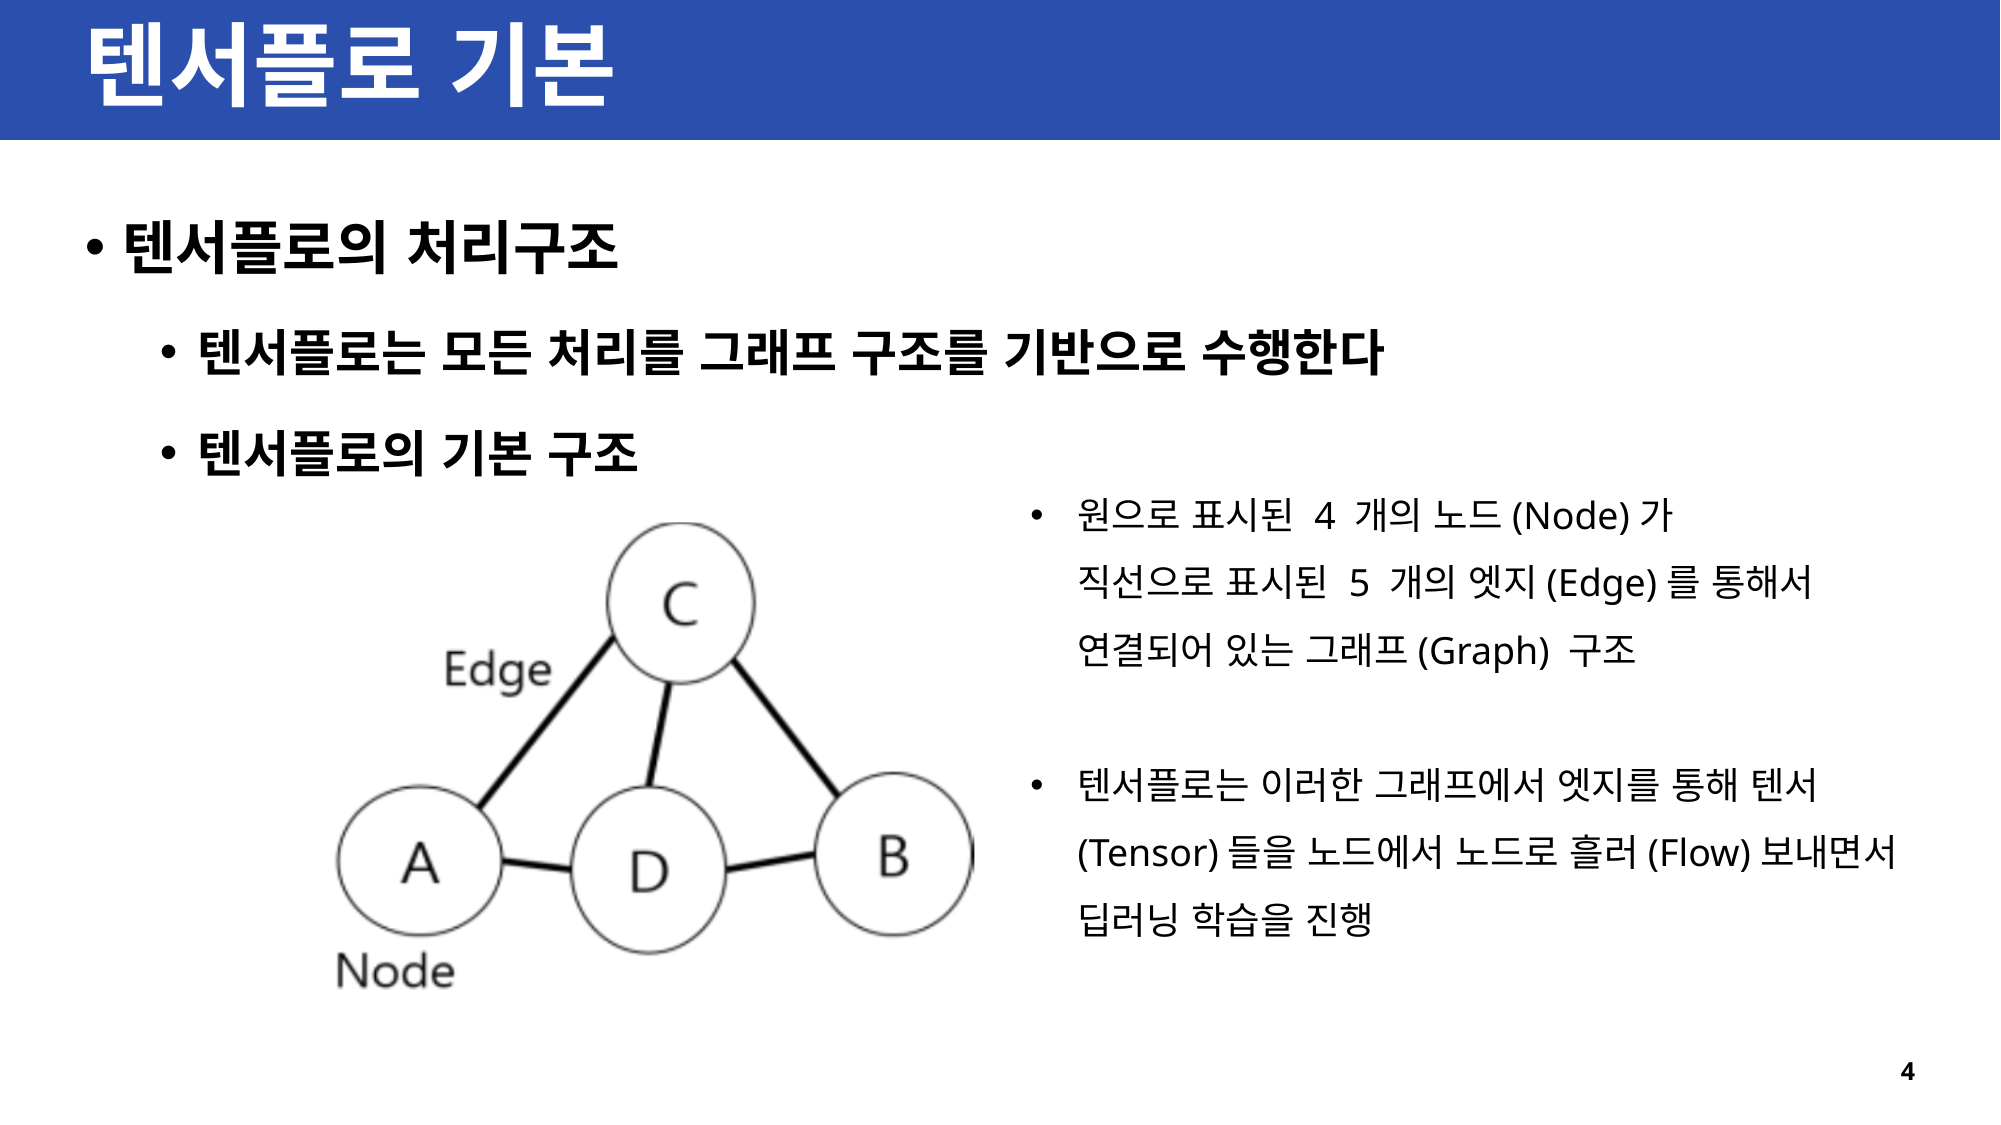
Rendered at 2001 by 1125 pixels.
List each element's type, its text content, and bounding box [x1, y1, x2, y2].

slide_number 4 [1412, 1042, 1930, 1103]
list 텐서플로의 처리구조 텐서플로는 모든 처리를 그래프 구조를 기반으로 수행한다 텐서플로의 기본 구조 [69, 168, 1930, 1019]
title 텐서플로 기본 [69, 7, 1823, 133]
text_box 원으로 표시된 4 개의 노드(Node)가 직선으로 표시된 5 개의 엣지(Edge)를 통해서 연결되어 있는 그래프(Graph) 구조 텐서플로는 이러한 그래프에서 엣지를 통해 텐서(Tensor)들을 노드에서 노드로 흘러(Flow)보내면서 딥러닝 학습을 진행 [1015, 462, 1928, 950]
picture [316, 516, 985, 1003]
